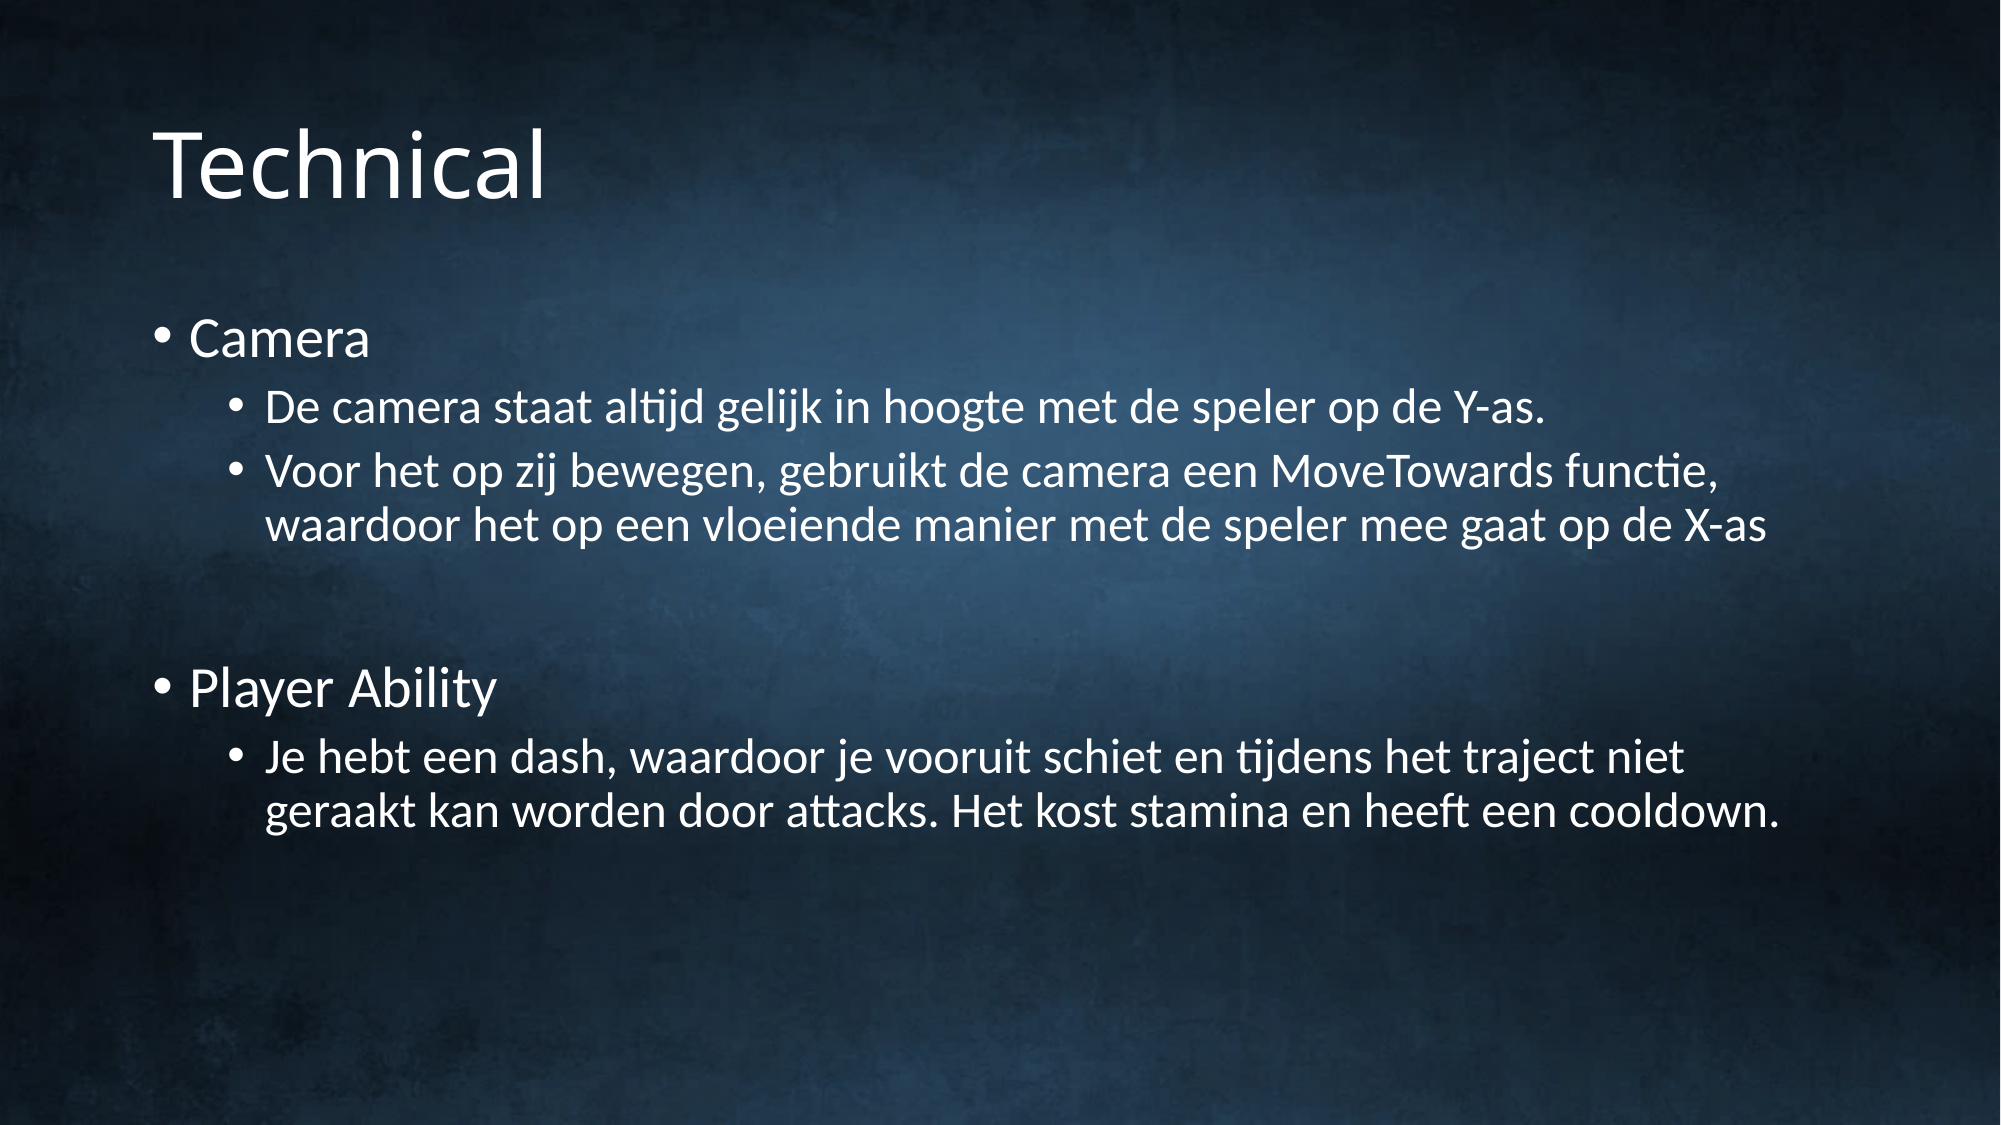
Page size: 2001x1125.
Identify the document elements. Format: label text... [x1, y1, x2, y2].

title Technical [137, 59, 1863, 278]
list Camera De camera staat altijd gelijk in hoogte met de speler op de Y-as. Voor het op zij bewegen, gebruikt de camera een MoveTowards functie, waardoor het op een vloeiende manier met de speler mee gaat op de X-as Player Ability Je hebt een dash, waardoor je vooruit schiet en tijdens het traject niet geraakt kan worden door attacks. Het kost stamina en heeft een cooldown. [137, 299, 1863, 1014]
picture [0, 0, 2001, 1125]
